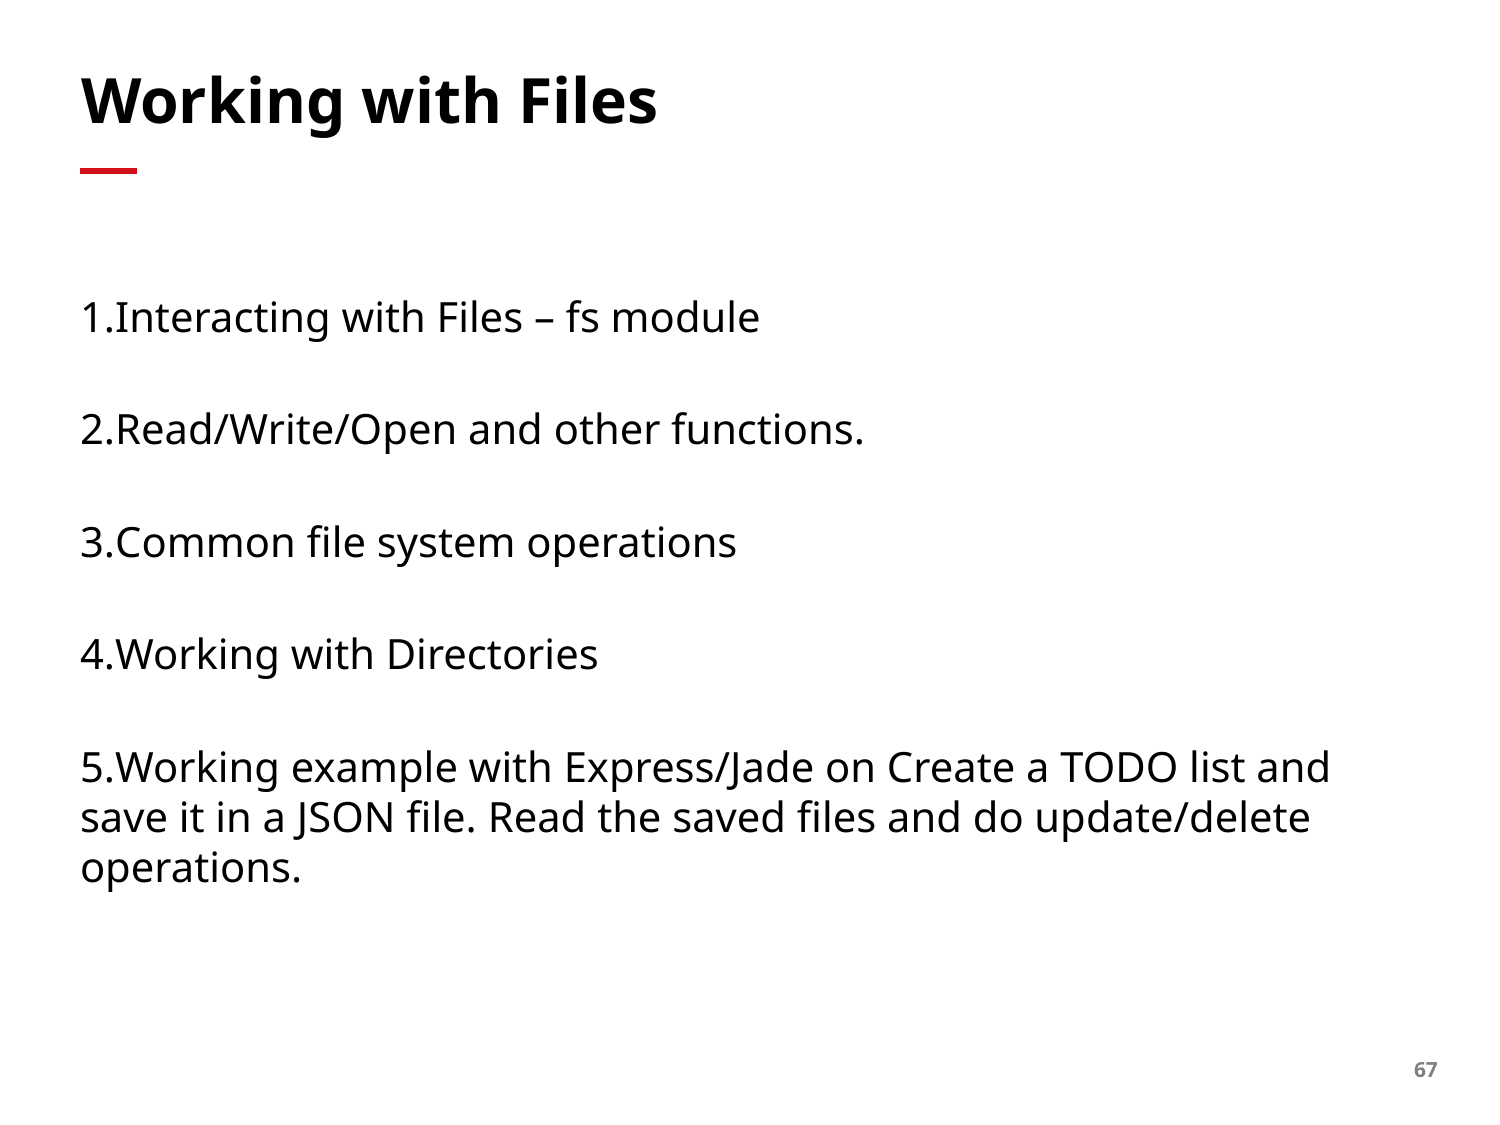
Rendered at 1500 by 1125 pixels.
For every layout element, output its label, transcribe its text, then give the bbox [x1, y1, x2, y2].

title Working with Files [81, 68, 1421, 138]
list Interacting with Files – fs module Read/Write/Open and other functions. Common file system operations Working with Directories Working example with Express/Jade on Create a TODO list and save it in a JSON file. Read the saved files and do update/delete operations. [79, 234, 1420, 1022]
